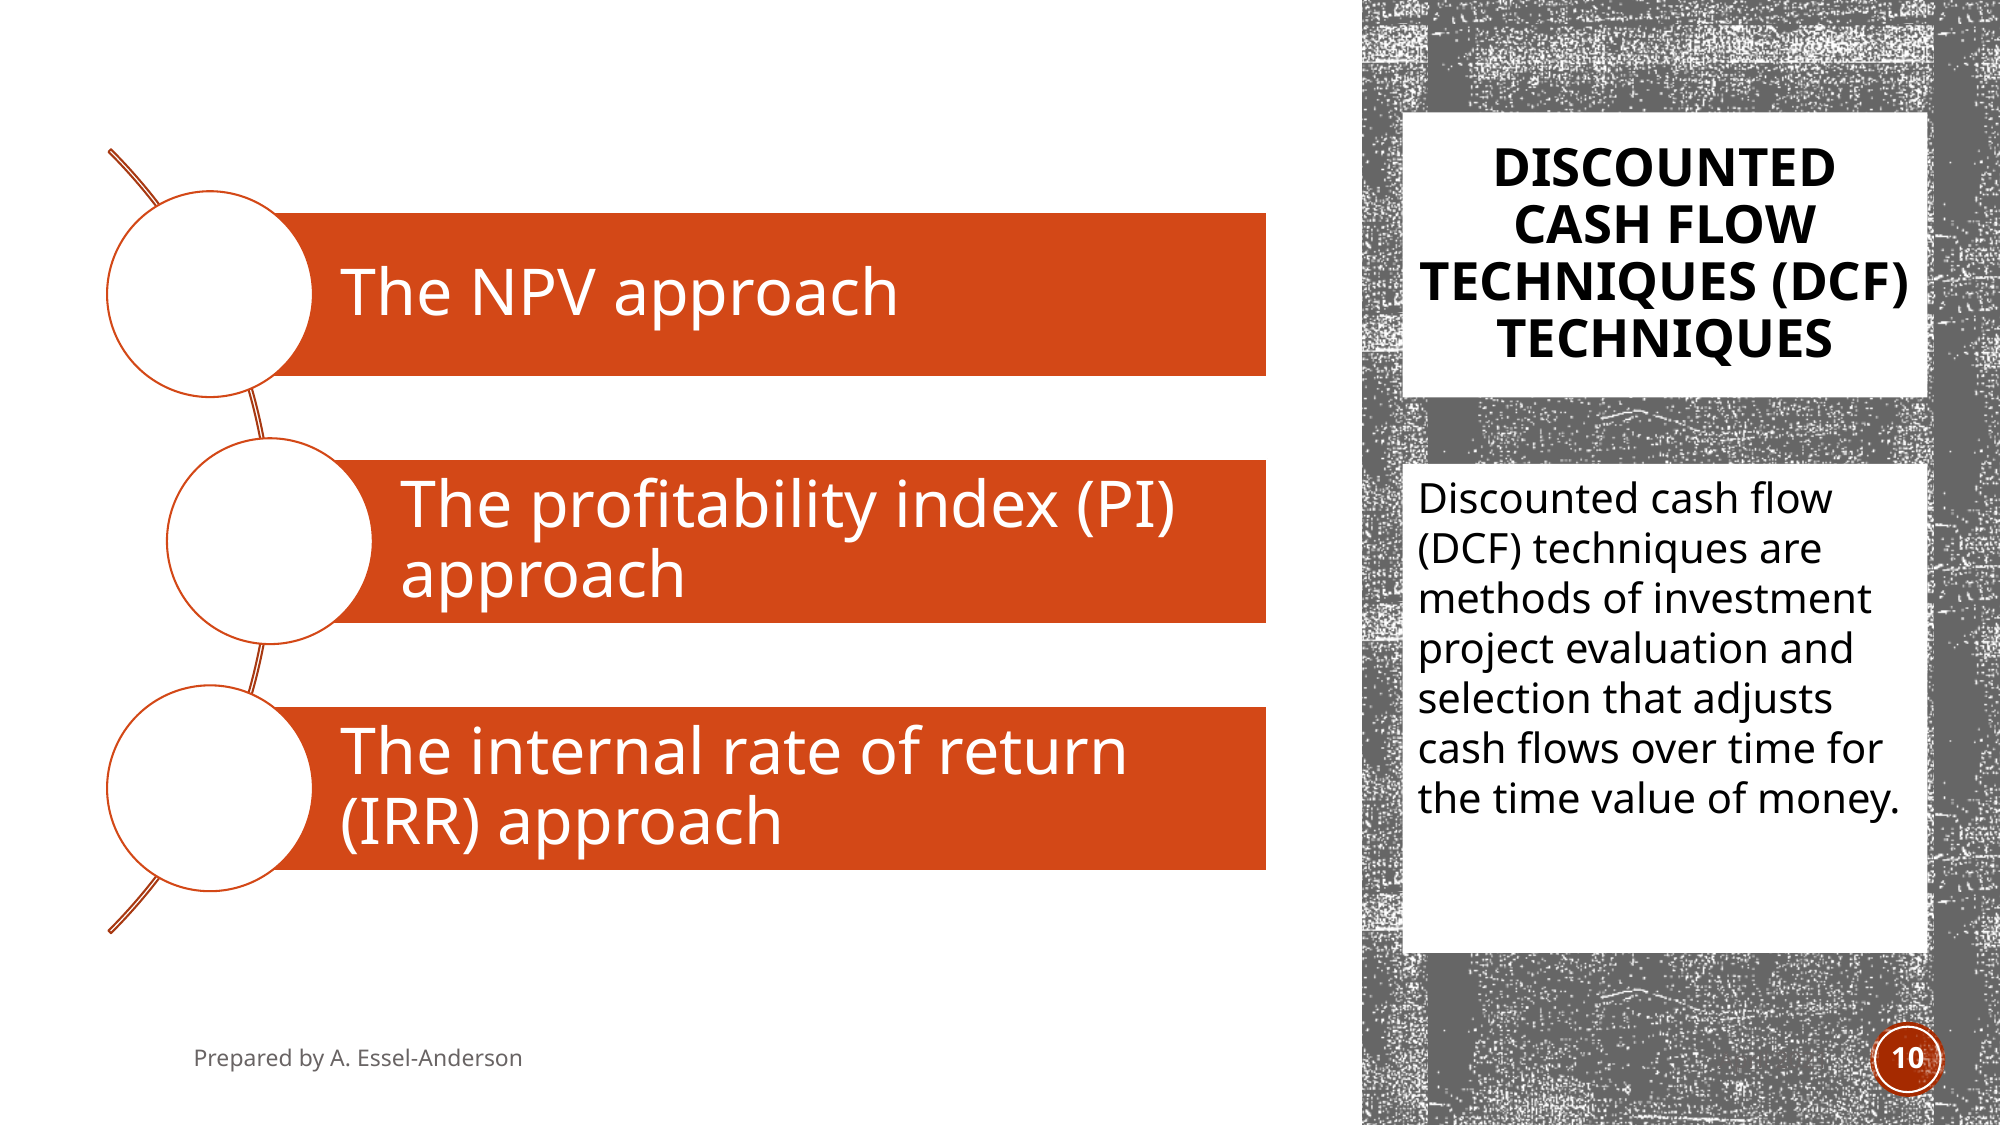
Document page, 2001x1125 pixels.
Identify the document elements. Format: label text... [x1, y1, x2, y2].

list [99, 132, 1277, 951]
footer Prepared by A. Essel-Anderson [178, 1028, 1217, 1089]
list Dependency and mutual exclusion Ranking problems Multiple internal rate of return Capital rationing [1362, 0, 2000, 1125]
title Discounted Cash flow Techniques (DCF) techniques [1402, 112, 1928, 398]
list Discounted cash flow (DCF) techniques are methods of investment project evaluation and selection that adjusts cash flows over time for the time value of money. [1402, 463, 1928, 953]
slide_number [1306, 1028, 1844, 1089]
slide_number 10 [1855, 1028, 1961, 1089]
